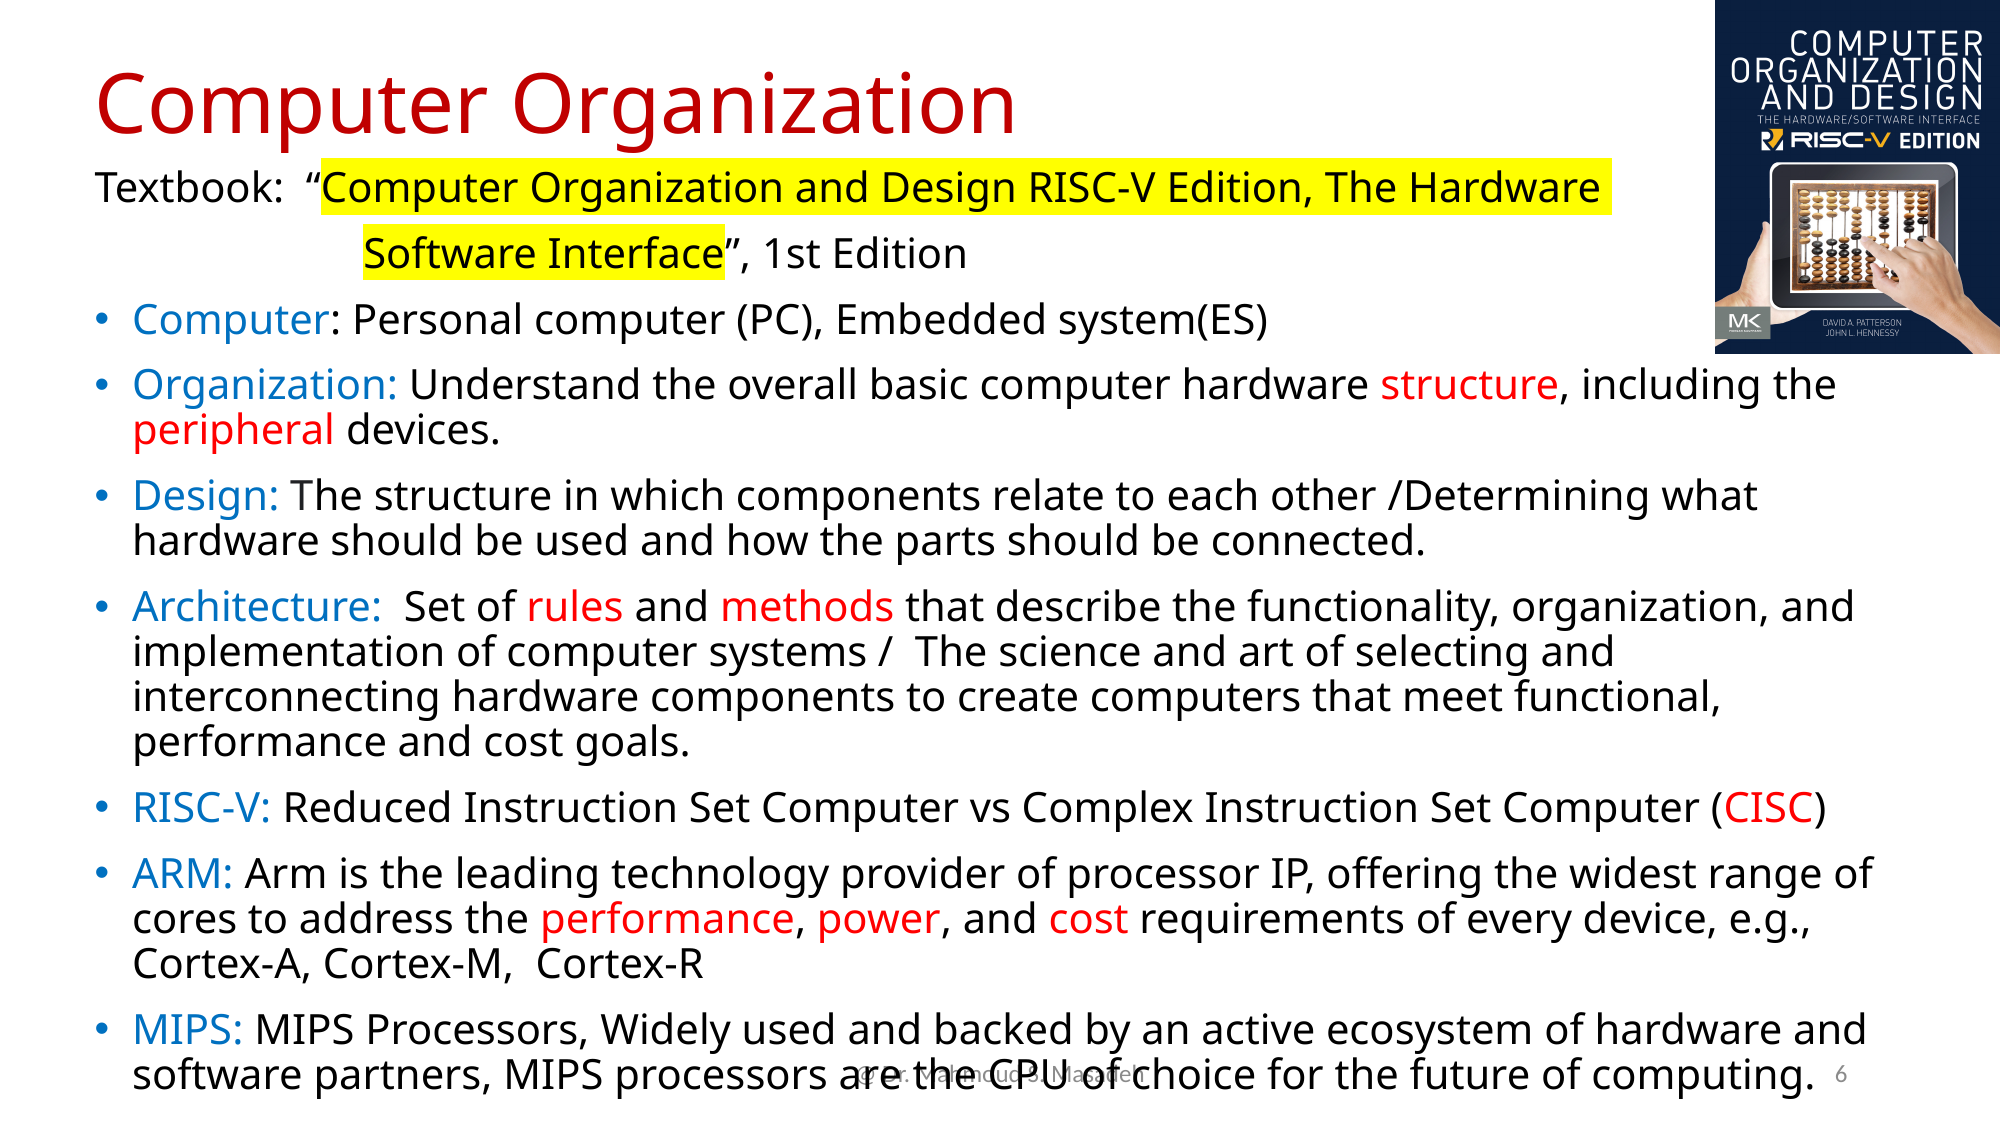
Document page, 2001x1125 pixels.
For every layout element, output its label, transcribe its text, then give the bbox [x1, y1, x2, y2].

list Textbook: “Computer Organization and Design RISC-V Edition, The Hardware Software Interface”, 1st Edition Computer: Personal computer (PC), Embedded system(ES) Organization: Understand the overall basic computer hardware structure, including the peripheral devices. Design: The structure in which components relate to each other /Determining what hardware should be used and how the parts should be connected. Architecture: Set of rules and methods that describe the functionality, organization, and implementation of computer systems / The science and art of selecting and interconnecting hardware components to create computers that meet functional, performance and cost goals. RISC-V: Reduced Instruction Set Computer vs Complex Instruction Set Computer (CISC) ARM: Arm is the leading technology provider of processor IP, offering the widest range of cores to address the performance, power, and cost requirements of every device, e.g., Cortex-A, Cortex-M, Cortex-R MIPS: MIPS Processors, Widely used and backed by an active ecosystem of hardware and software partners, MIPS processors are the CPU of choice for the future of computing. [79, 158, 1929, 1086]
footer @ Dr. Mahmoud S. Masadeh [662, 1042, 1338, 1103]
title Computer Organization [79, 59, 1714, 154]
picture [1714, 0, 2000, 354]
slide_number 6 [1412, 1042, 1863, 1103]
